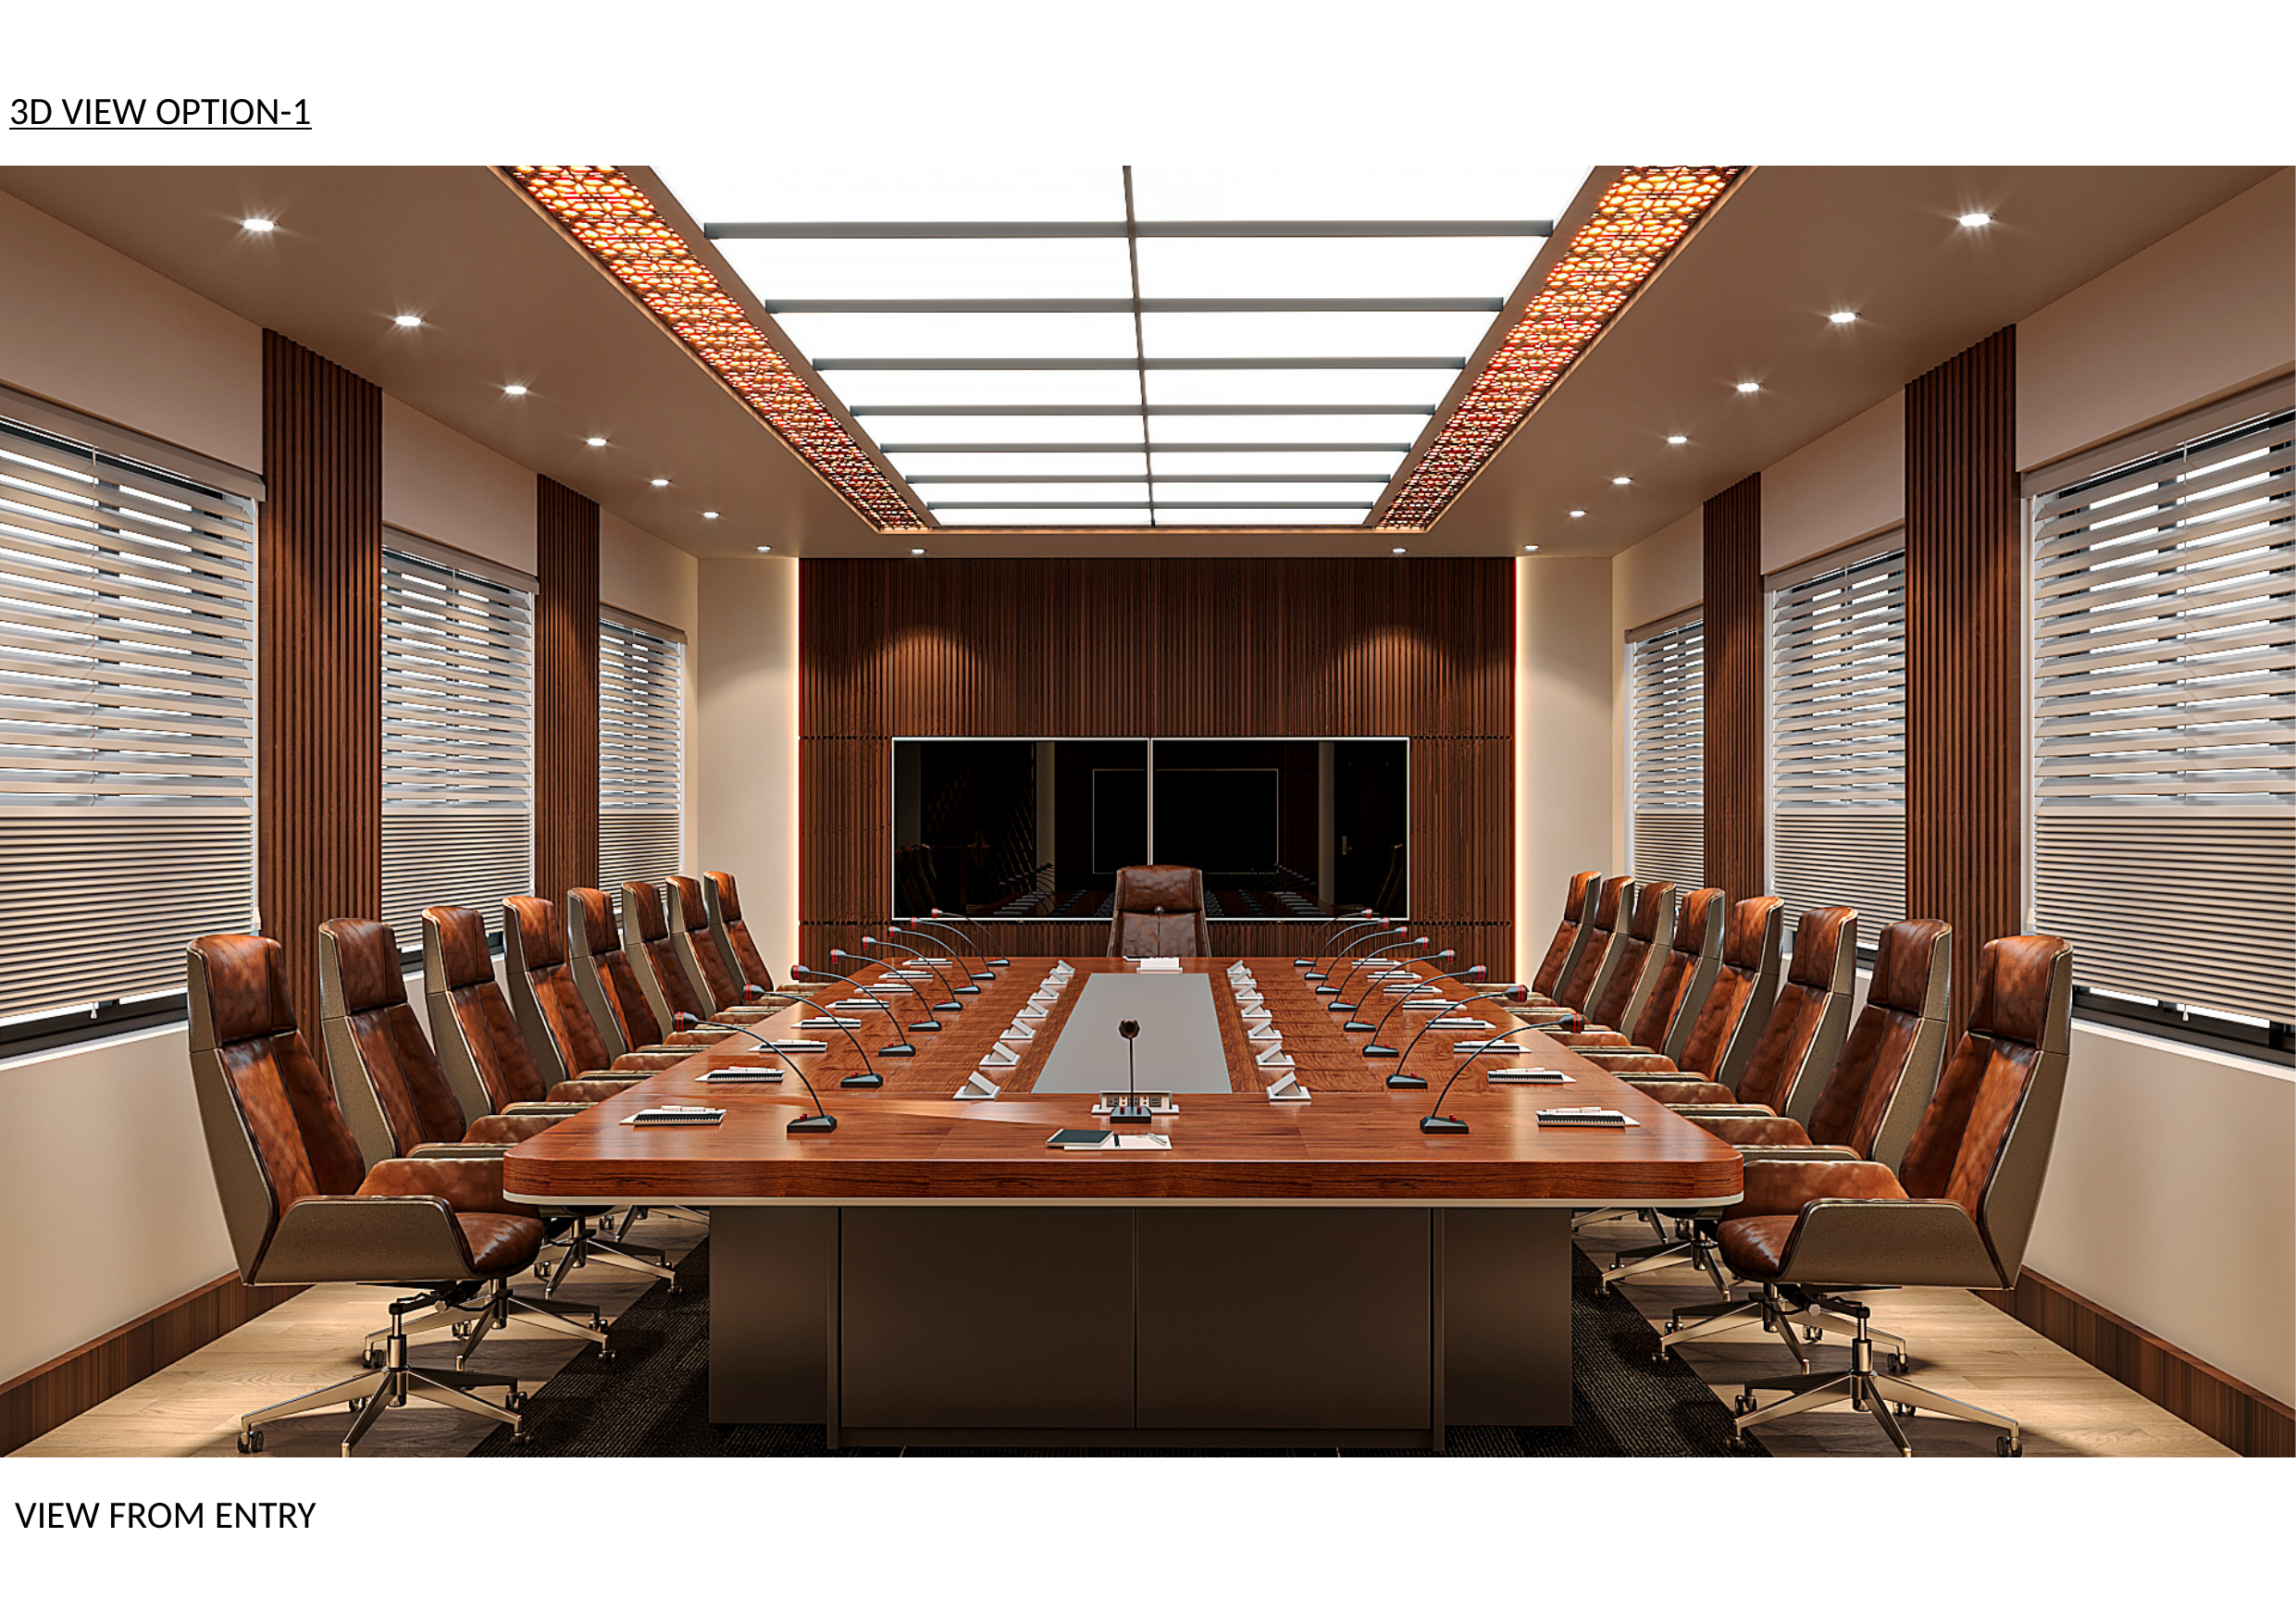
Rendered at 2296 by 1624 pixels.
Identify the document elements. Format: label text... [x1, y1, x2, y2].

text_box VIEW FROM ENTRY [1, 1482, 340, 1543]
text_box 3D VIEW OPTION-1 [0, 79, 1035, 140]
picture [0, 166, 2296, 1457]
